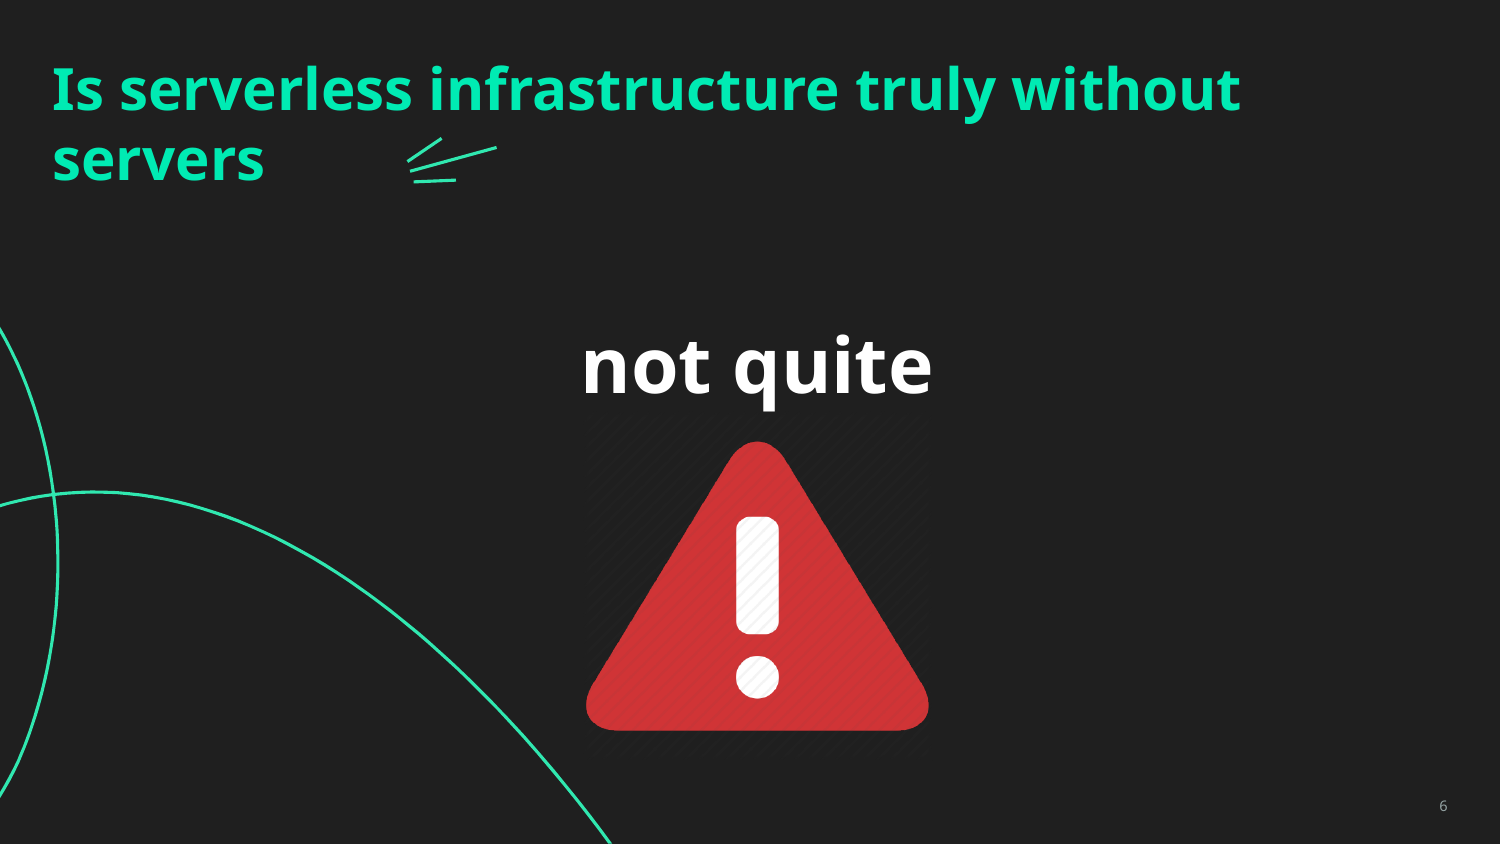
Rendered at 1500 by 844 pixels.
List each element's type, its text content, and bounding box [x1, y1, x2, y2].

text_box Is serverless infrastructure truly without servers [37, 37, 1475, 208]
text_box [407, 138, 497, 183]
picture [582, 410, 934, 762]
title not quite [323, 301, 1193, 473]
